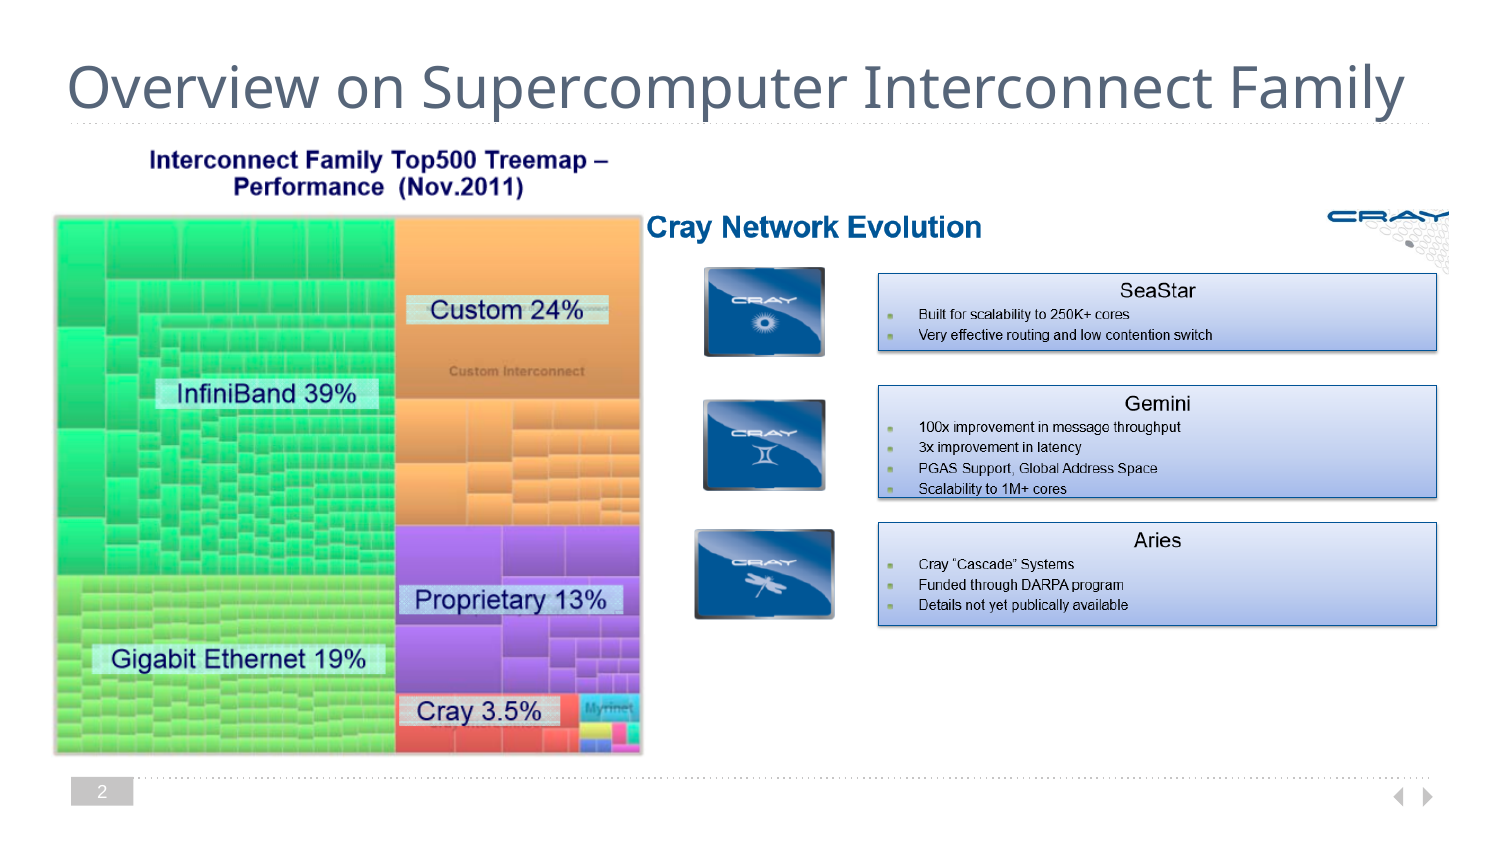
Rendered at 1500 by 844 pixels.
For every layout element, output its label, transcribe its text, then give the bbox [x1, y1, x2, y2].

title Overview on Supercomputer Interconnect Family [51, 35, 1449, 112]
slide_number ‹#› [71, 776, 134, 806]
picture [50, 144, 1450, 761]
